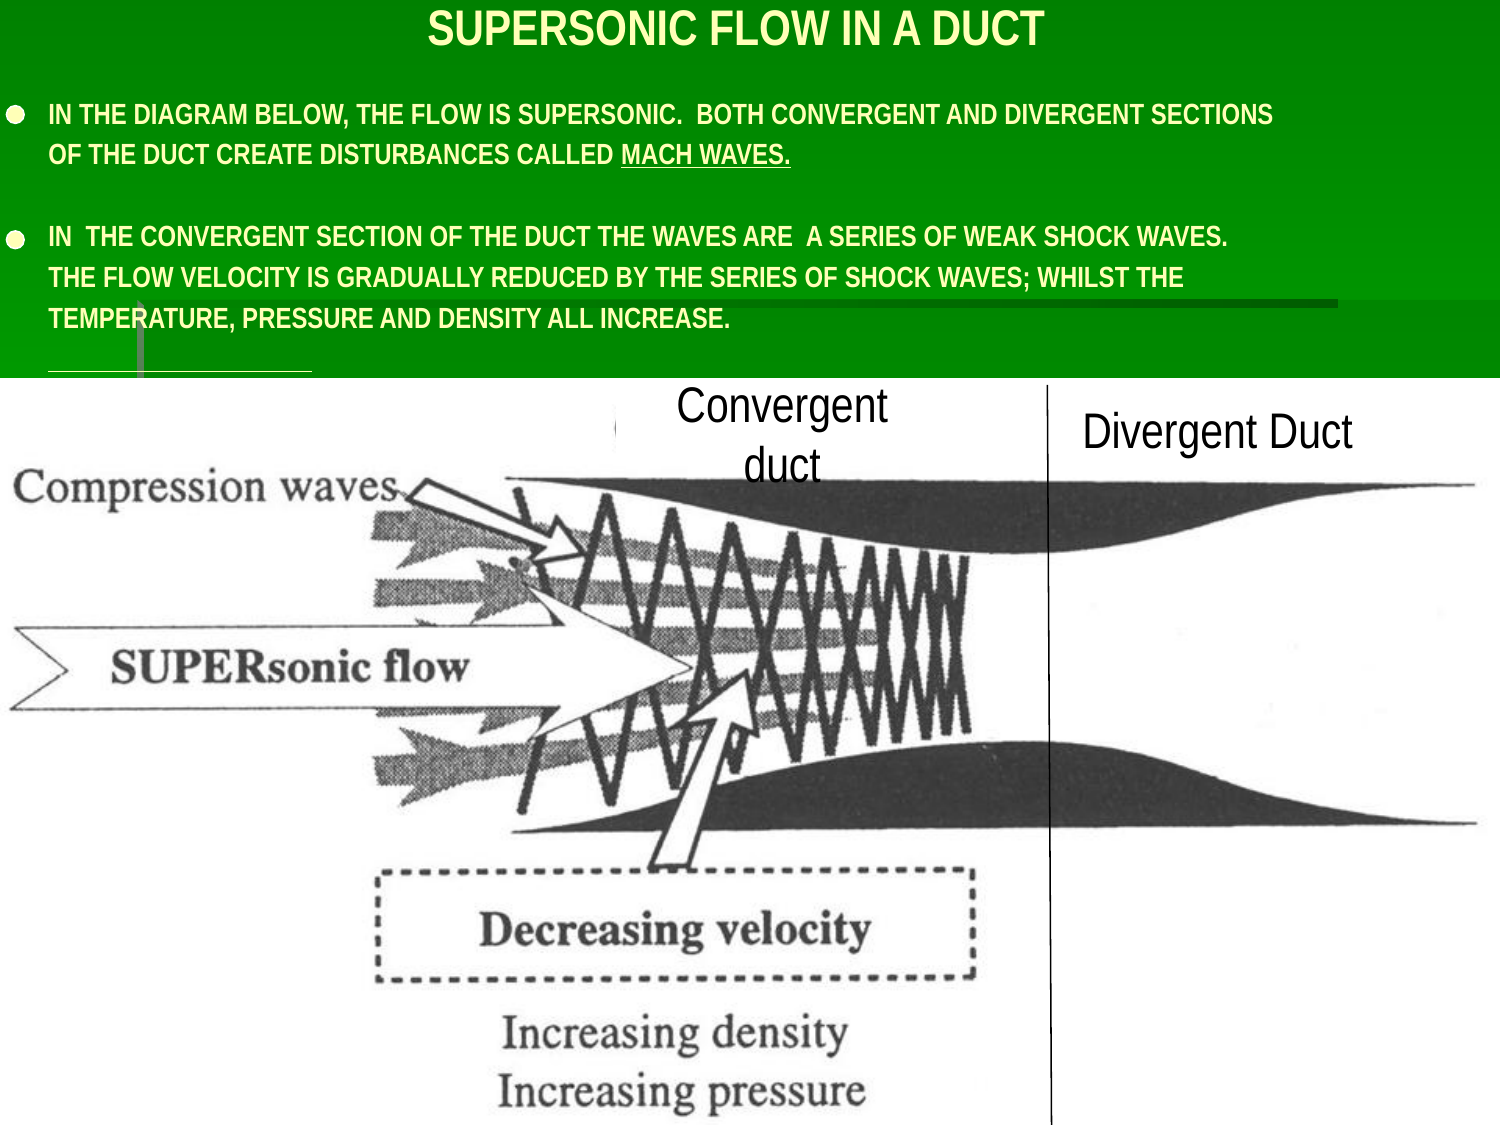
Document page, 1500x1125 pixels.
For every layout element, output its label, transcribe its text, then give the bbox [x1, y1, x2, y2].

picture [0, 377, 1500, 1125]
text_box IN THE DIAGRAM BELOW, THE FLOW IS SUPERSONIC. BOTH CONVERGENT AND DIVERGENT SECTIONS OF THE DUCT CREATE DISTURBANCES CALLED MACH WAVES. IN THE CONVERGENT SECTION OF THE DUCT THE WAVES ARE A SERIES OF WEAK SHOCK WAVES. THE FLOW VELOCITY IS GRADUALLY REDUCED BY THE SERIES OF SHOCK WAVES; WHILST THE TEMPERATURE, PRESSURE AND DENSITY ALL INCREASE. [33, 87, 1308, 376]
text_box [6, 230, 25, 249]
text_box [1047, 384, 1052, 1125]
text_box [6, 105, 25, 124]
title SUPERSONIC FLOW IN A DUCT [412, 12, 1077, 87]
